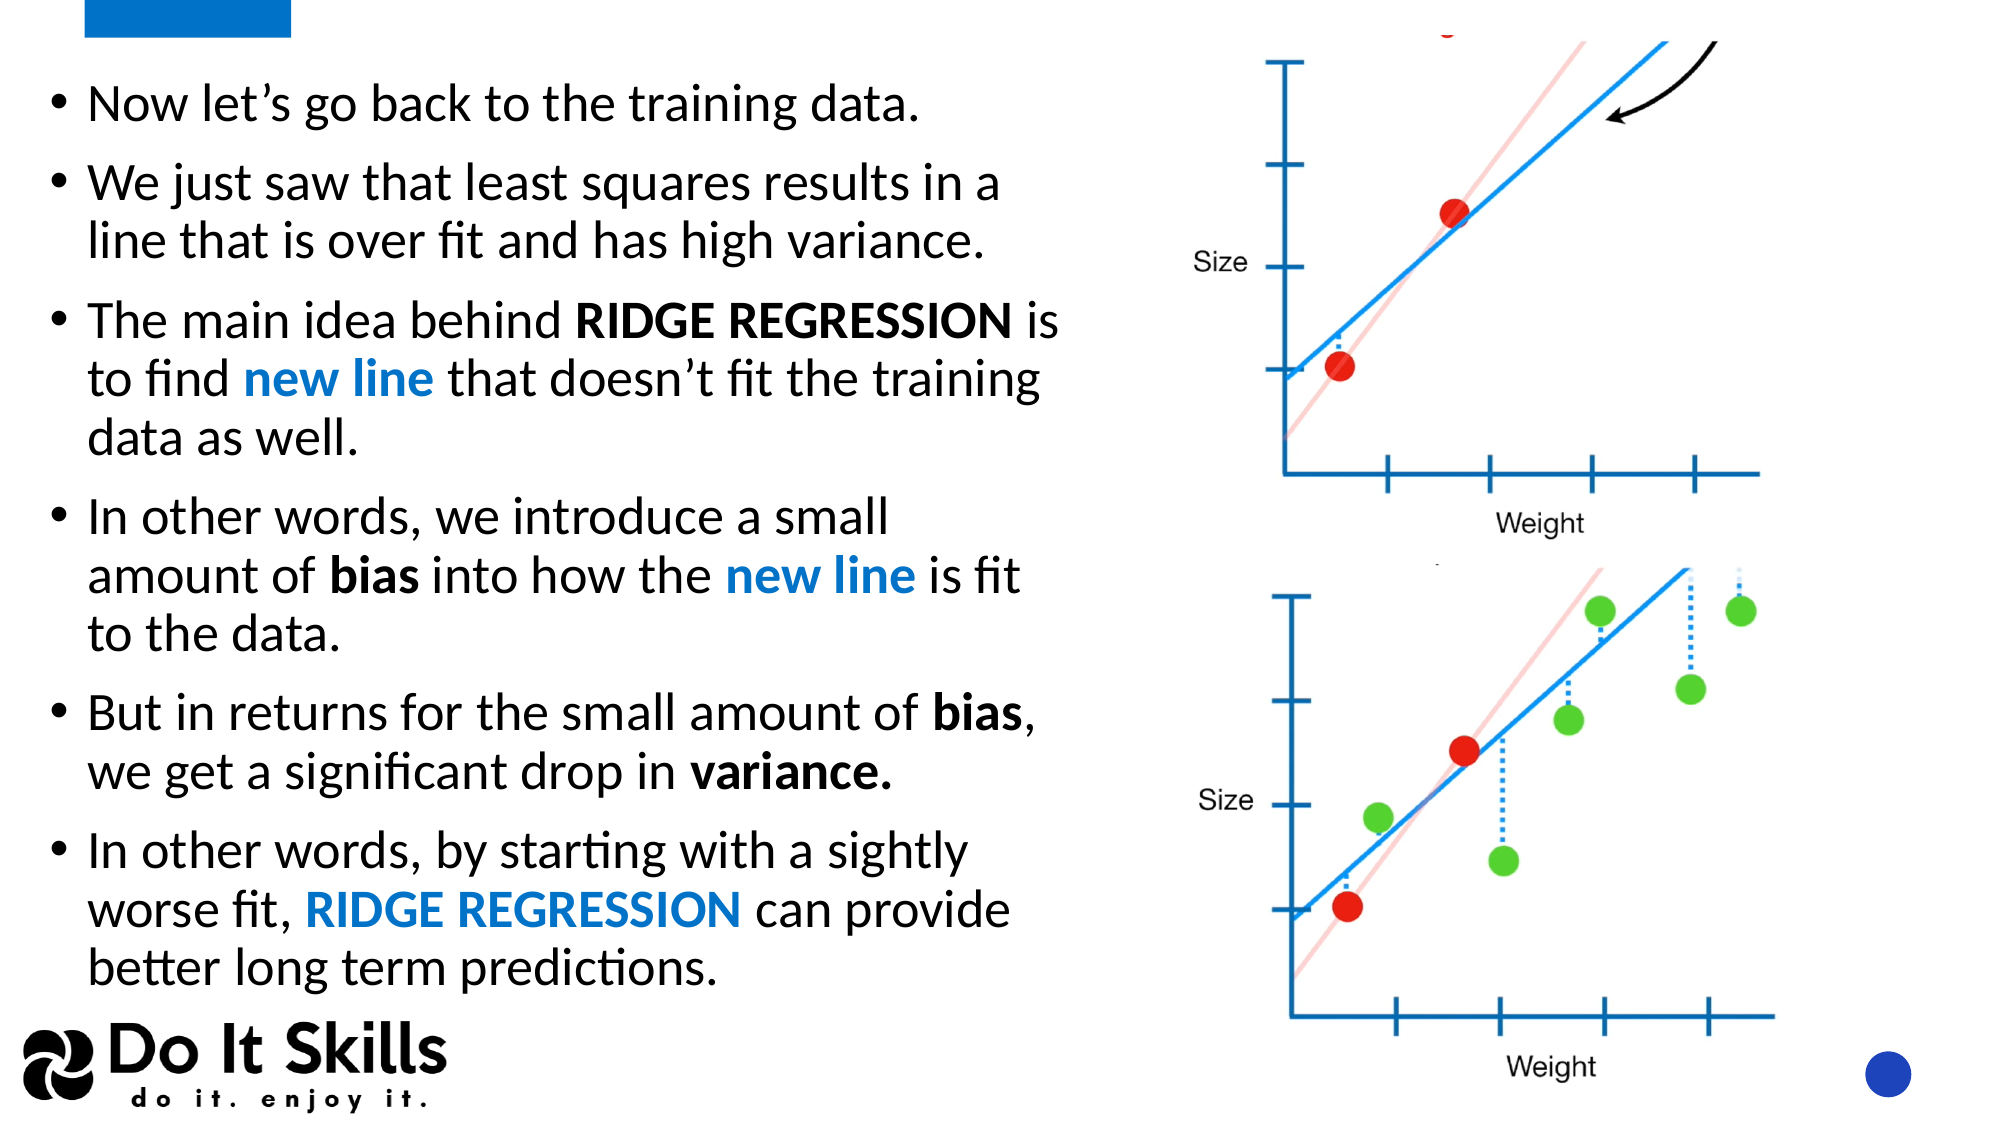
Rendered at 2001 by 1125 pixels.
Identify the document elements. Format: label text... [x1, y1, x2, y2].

picture [0, 1002, 458, 1125]
list Now let’s go back to the training data. We just saw that least squares results in a line that is over fit and has high variance. The main idea behind RIDGE REGRESSION is to find new line that doesn’t fit the training data as well. In other words, we introduce a small amount of bias into how the new line is fit to the data. But in returns for the small amount of bias, we get a significant drop in variance. In other words, by starting with a sightly worse fit, RIDGE REGRESSION can provide better long term predictions. [34, 66, 1083, 1015]
picture [1188, 35, 1773, 543]
picture [1188, 564, 1809, 1090]
